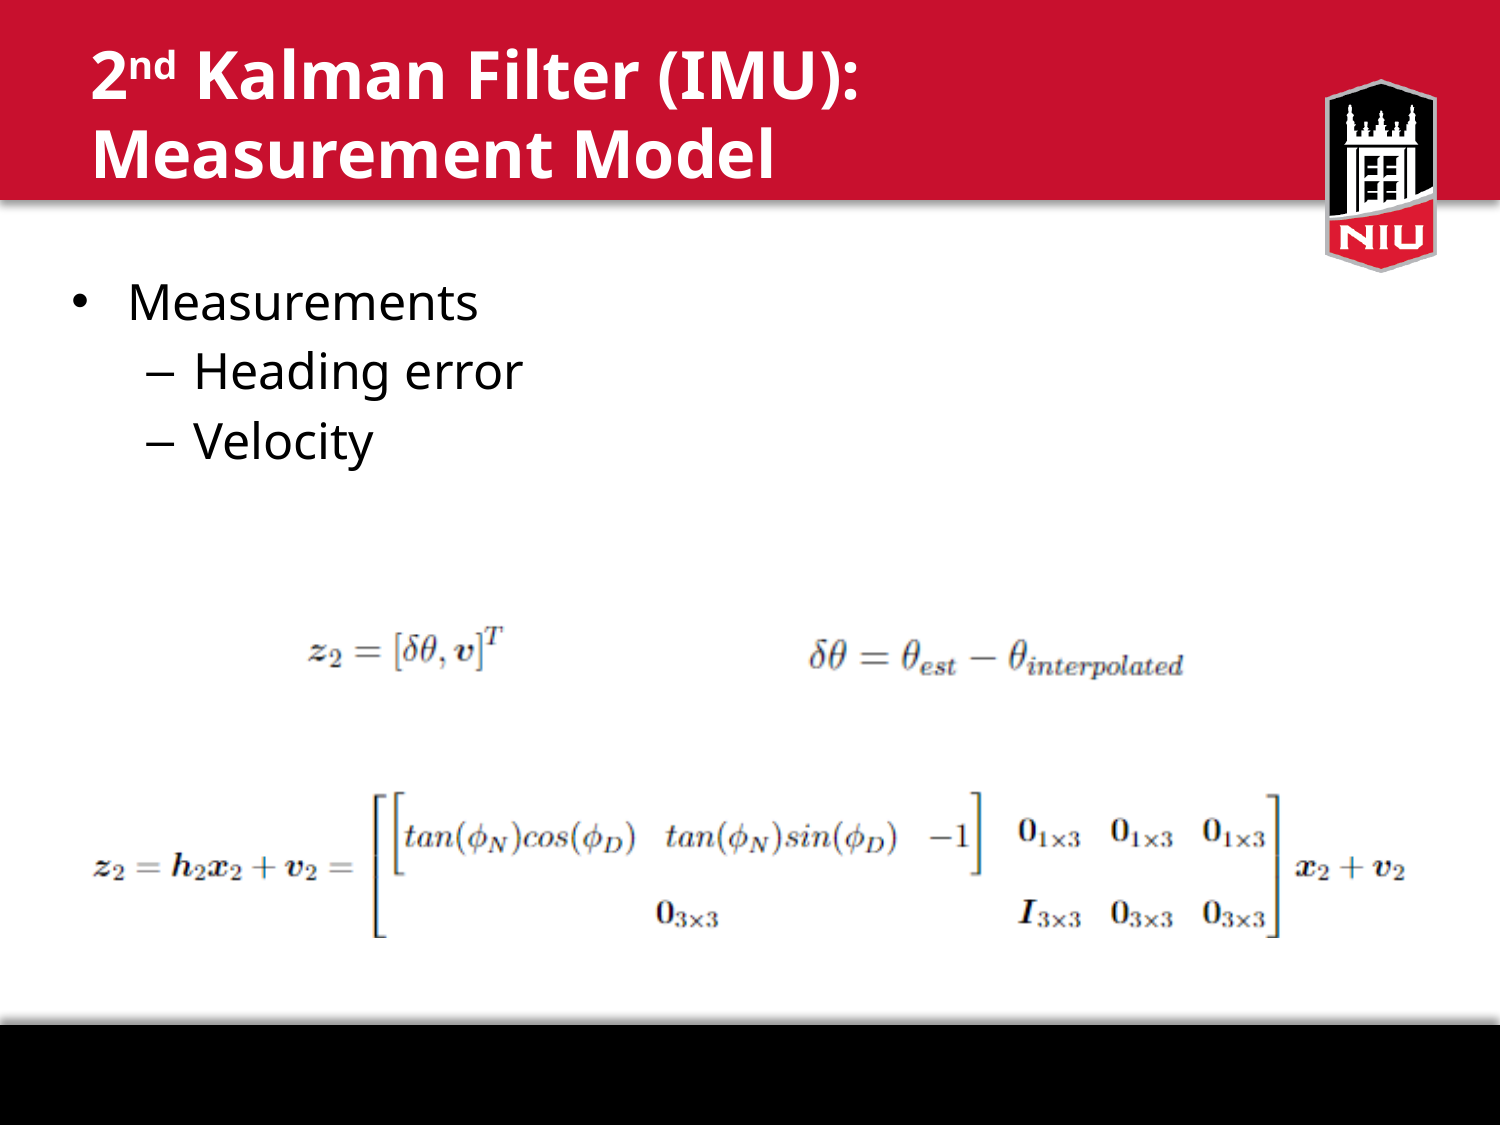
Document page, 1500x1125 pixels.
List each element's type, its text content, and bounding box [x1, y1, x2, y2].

picture [34, 574, 1500, 938]
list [759, 584, 1240, 723]
title 2nd Kalman Filter (IMU): Measurement Model [75, 24, 1313, 200]
picture [1325, 79, 1437, 273]
text_box Measurements Heading error Velocity [56, 262, 1363, 663]
